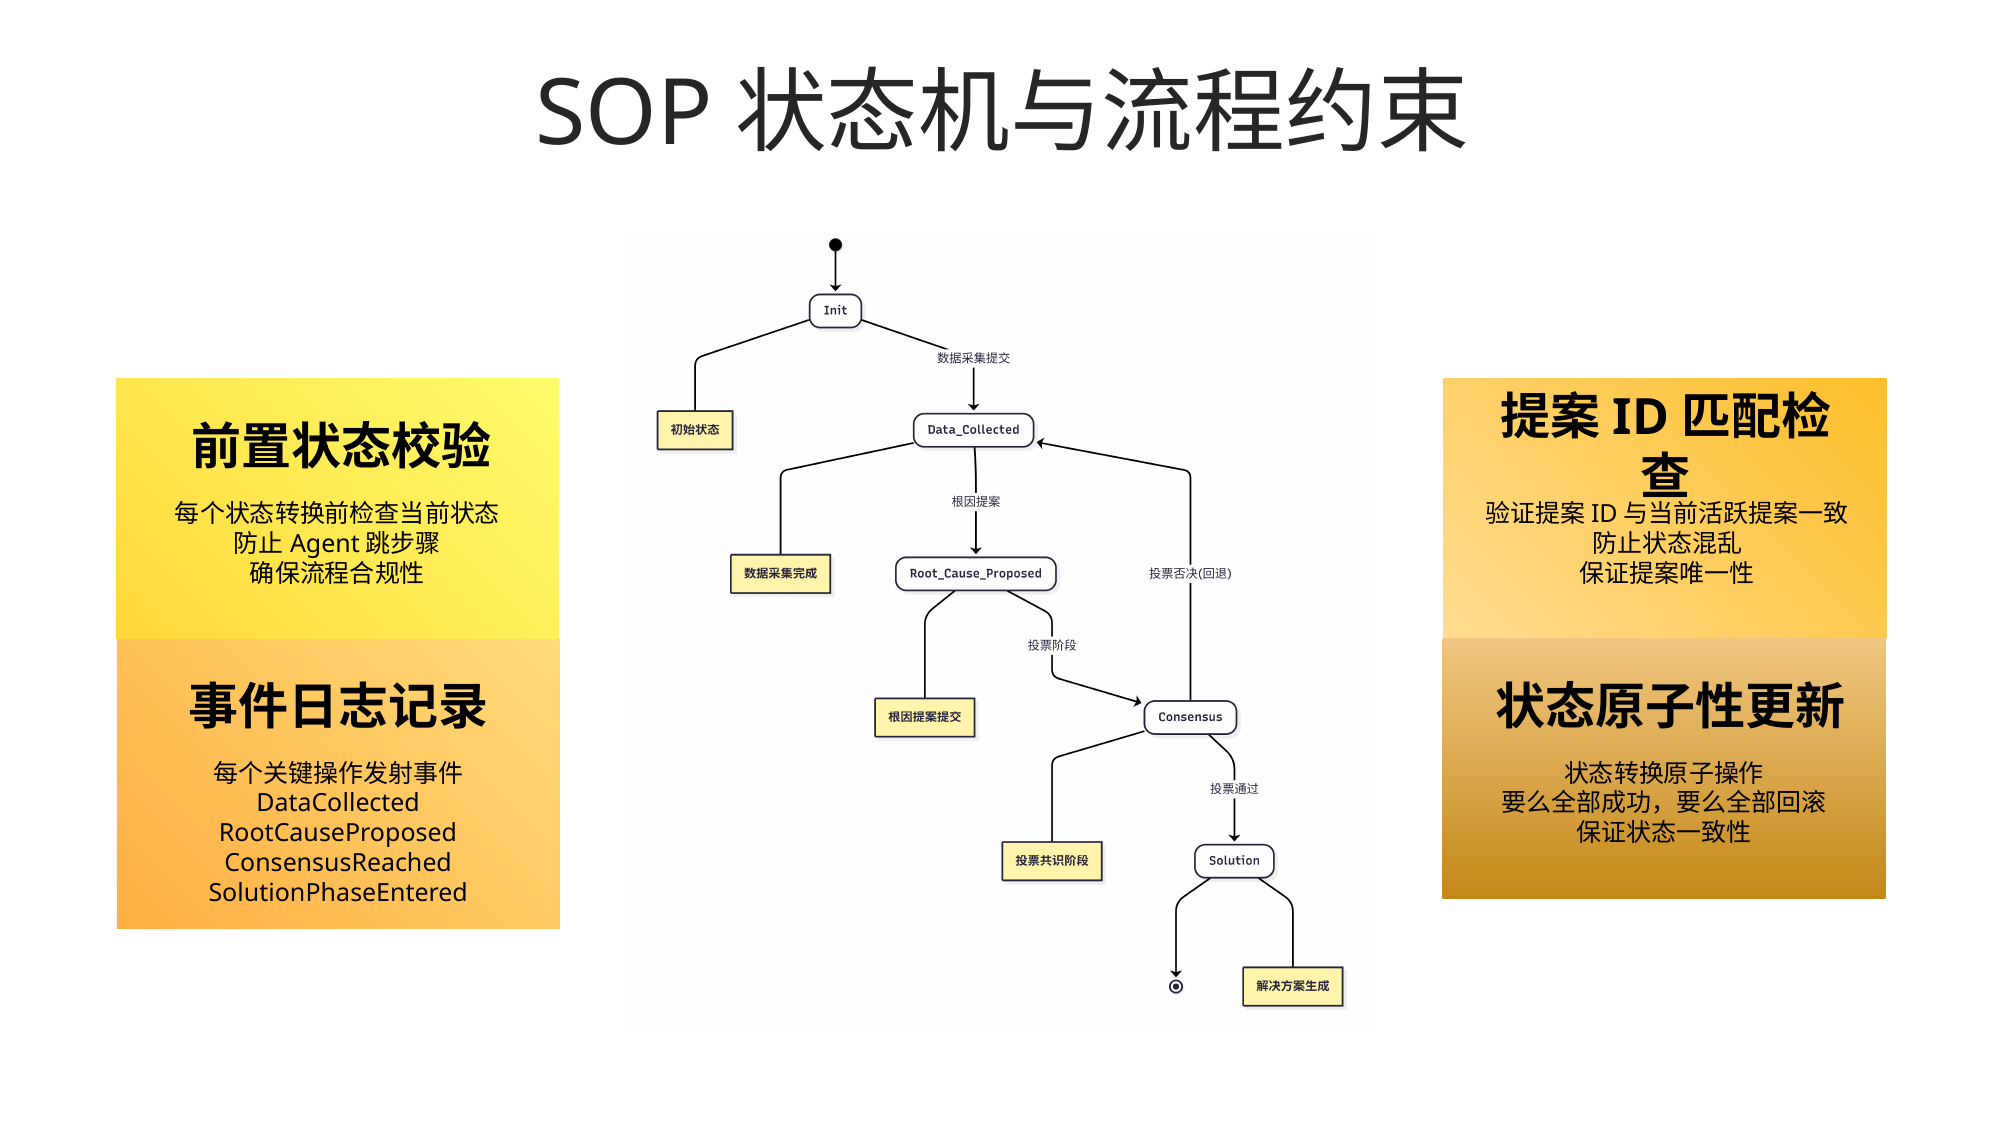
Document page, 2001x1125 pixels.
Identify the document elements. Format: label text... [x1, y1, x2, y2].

text_box [116, 637, 561, 930]
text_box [148, 666, 529, 917]
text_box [1474, 666, 1868, 856]
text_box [138, 406, 545, 596]
text_box [115, 378, 560, 639]
list SOP状态机与流程约束 [53, 55, 1952, 175]
text_box [1443, 378, 1887, 639]
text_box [1466, 406, 1867, 596]
picture [620, 231, 1380, 1035]
text_box [1442, 637, 1886, 899]
